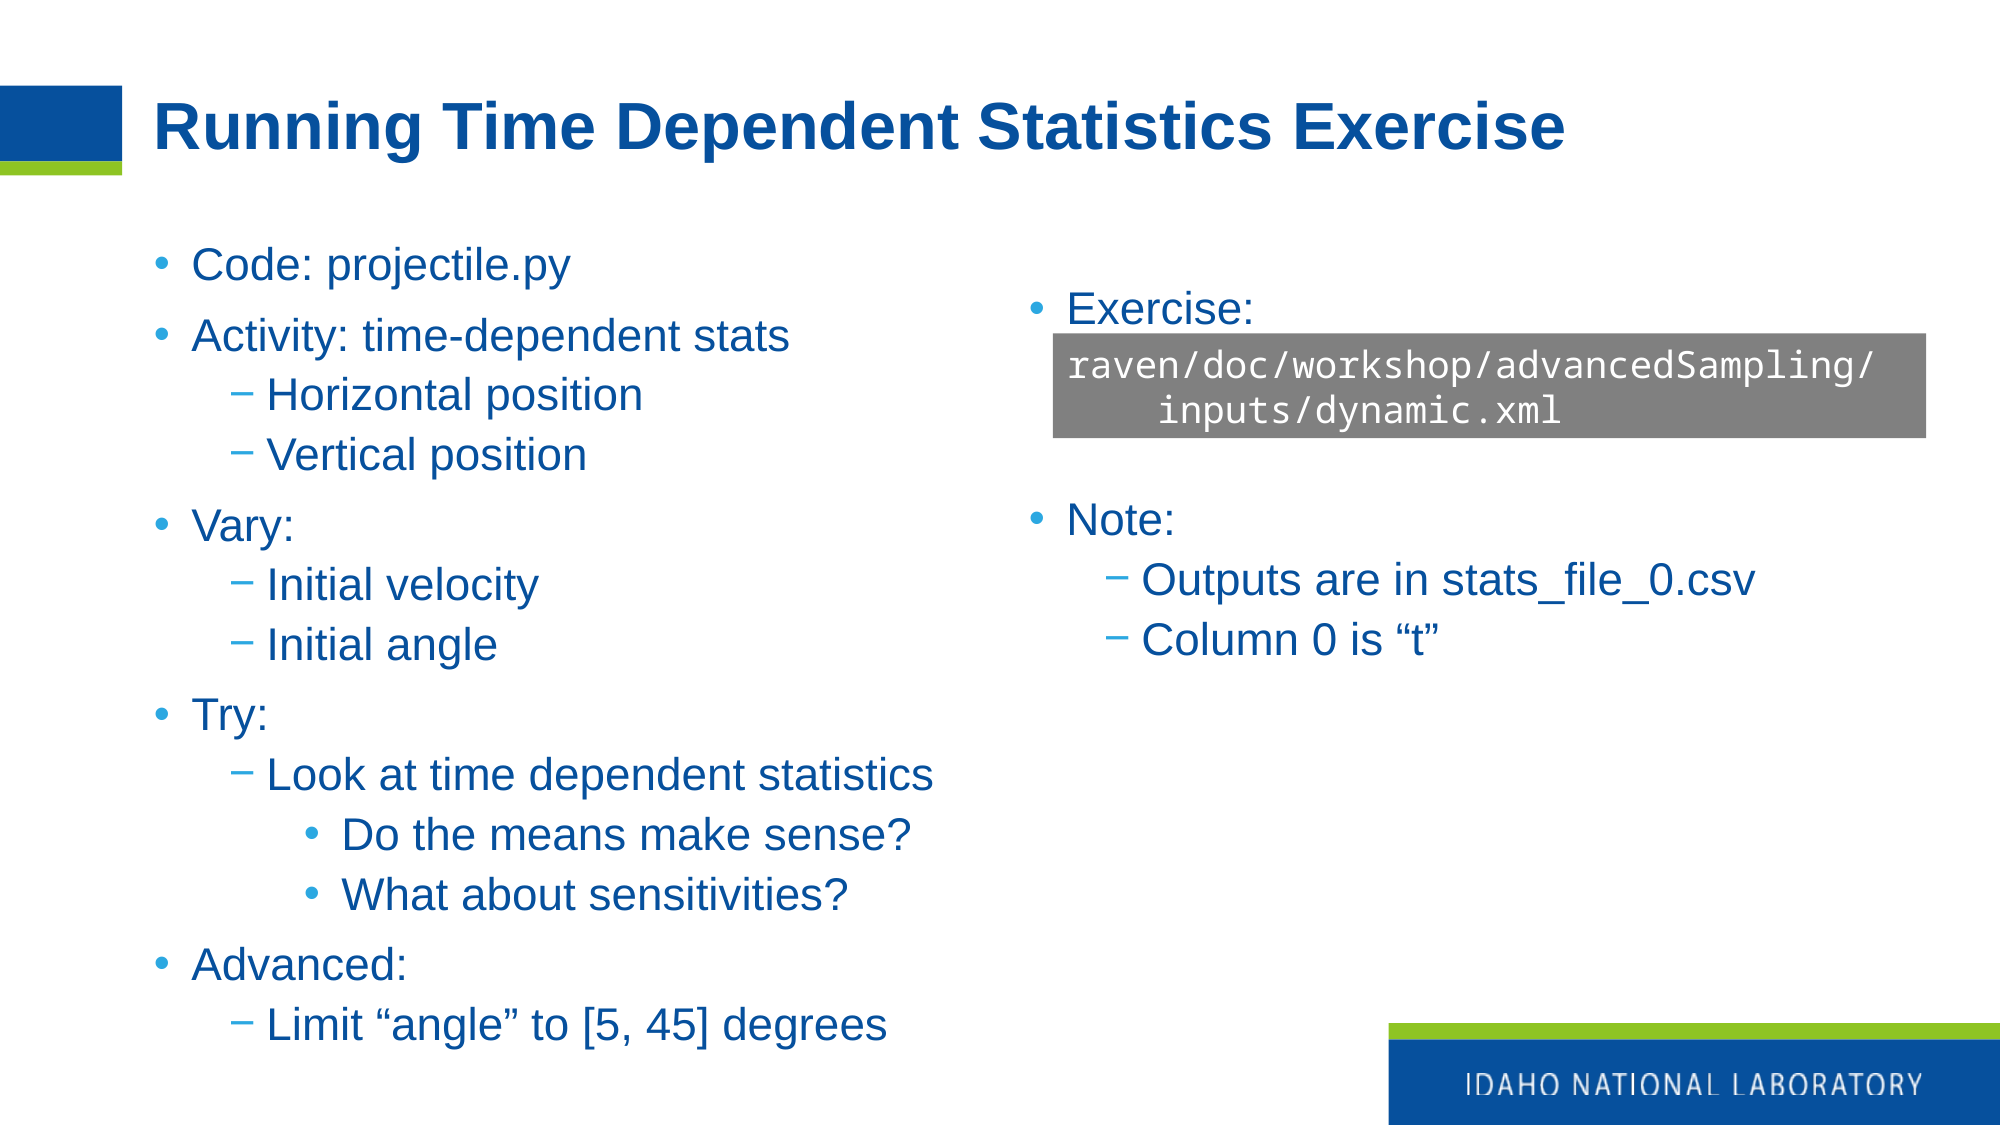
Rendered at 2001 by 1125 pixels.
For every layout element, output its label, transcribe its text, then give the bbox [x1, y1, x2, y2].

title Running Time Dependent Statistics Exercise [153, 91, 1863, 258]
text_box raven/doc/workshop/advancedSampling/ inputs/dynamic.xml [1052, 333, 1927, 439]
list Code: projectile.py Activity: time-dependent stats Horizontal position Vertical position Vary: Initial velocity Initial angle Try: Look at time dependent statistics Do the means make sense? What about sensitivities? Advanced: Limit “angle” to [5, 45] degrees [153, 241, 988, 1034]
list Exercise: Note: Outputs are in stats_file_0.csv Column 0 is “t” [1028, 285, 1863, 1042]
